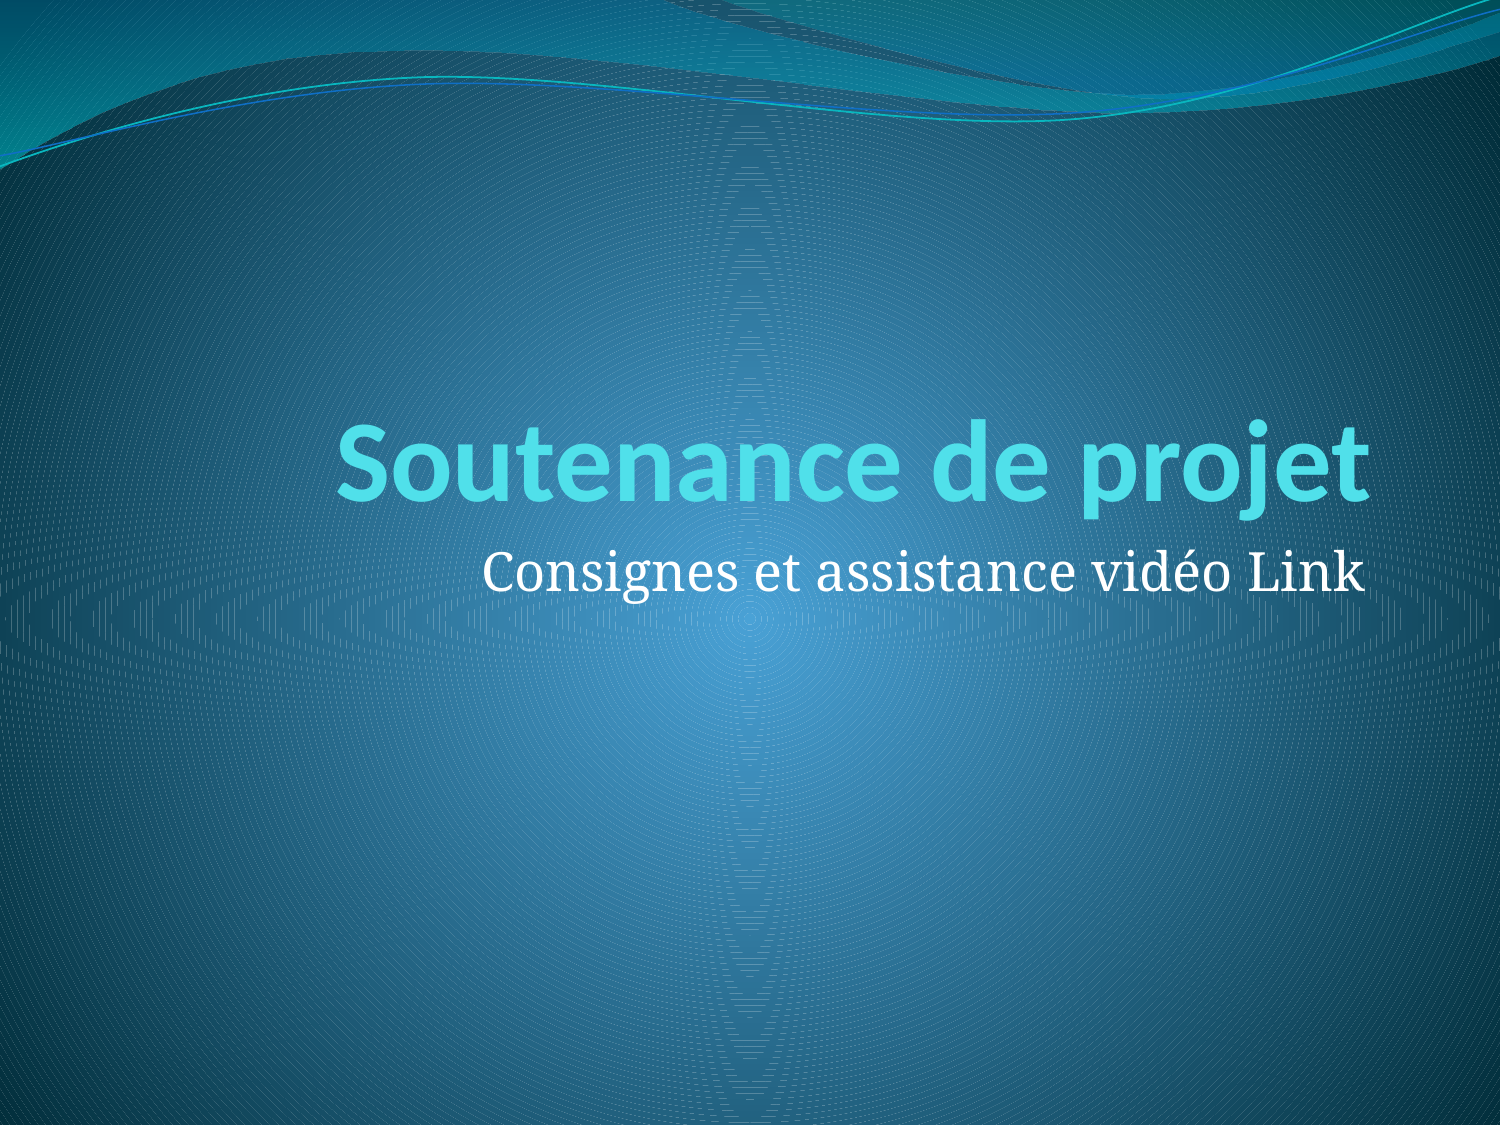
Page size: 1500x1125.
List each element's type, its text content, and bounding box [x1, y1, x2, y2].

title Soutenance de projet [87, 224, 1376, 525]
subtitle Consignes et assistance vidéo Link [87, 529, 1376, 818]
